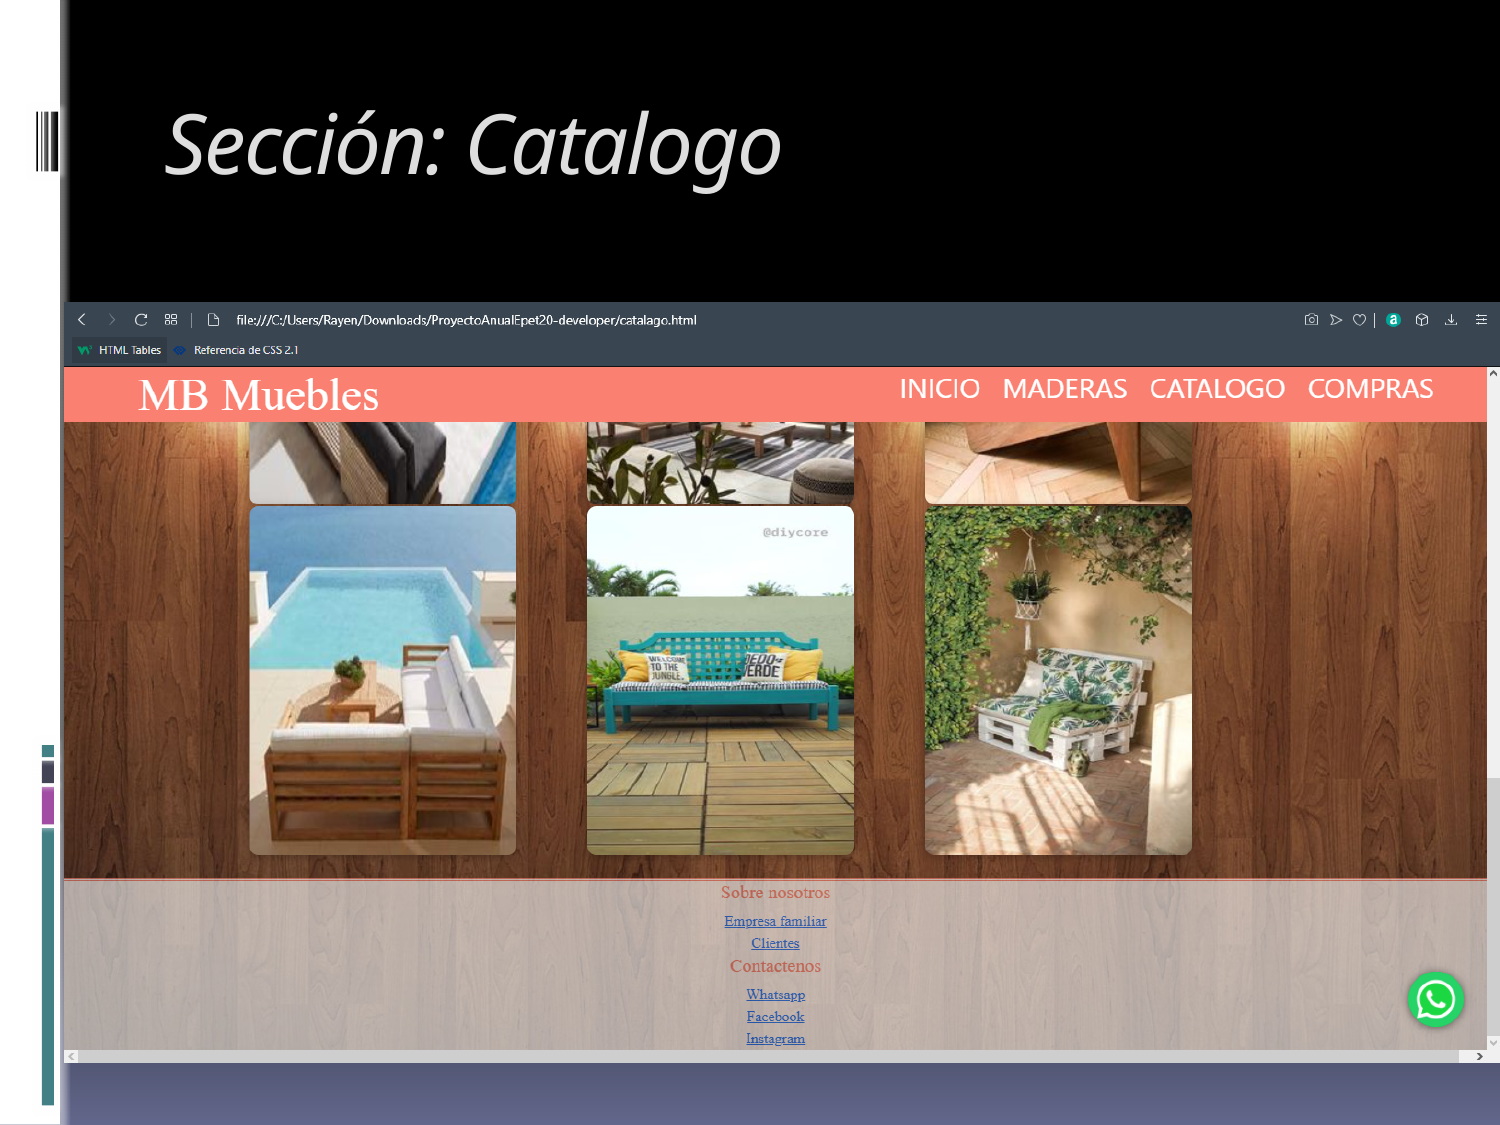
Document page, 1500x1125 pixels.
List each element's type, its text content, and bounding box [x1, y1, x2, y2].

title Sección: Catalogo [150, 83, 1425, 234]
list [64, 302, 1500, 1064]
